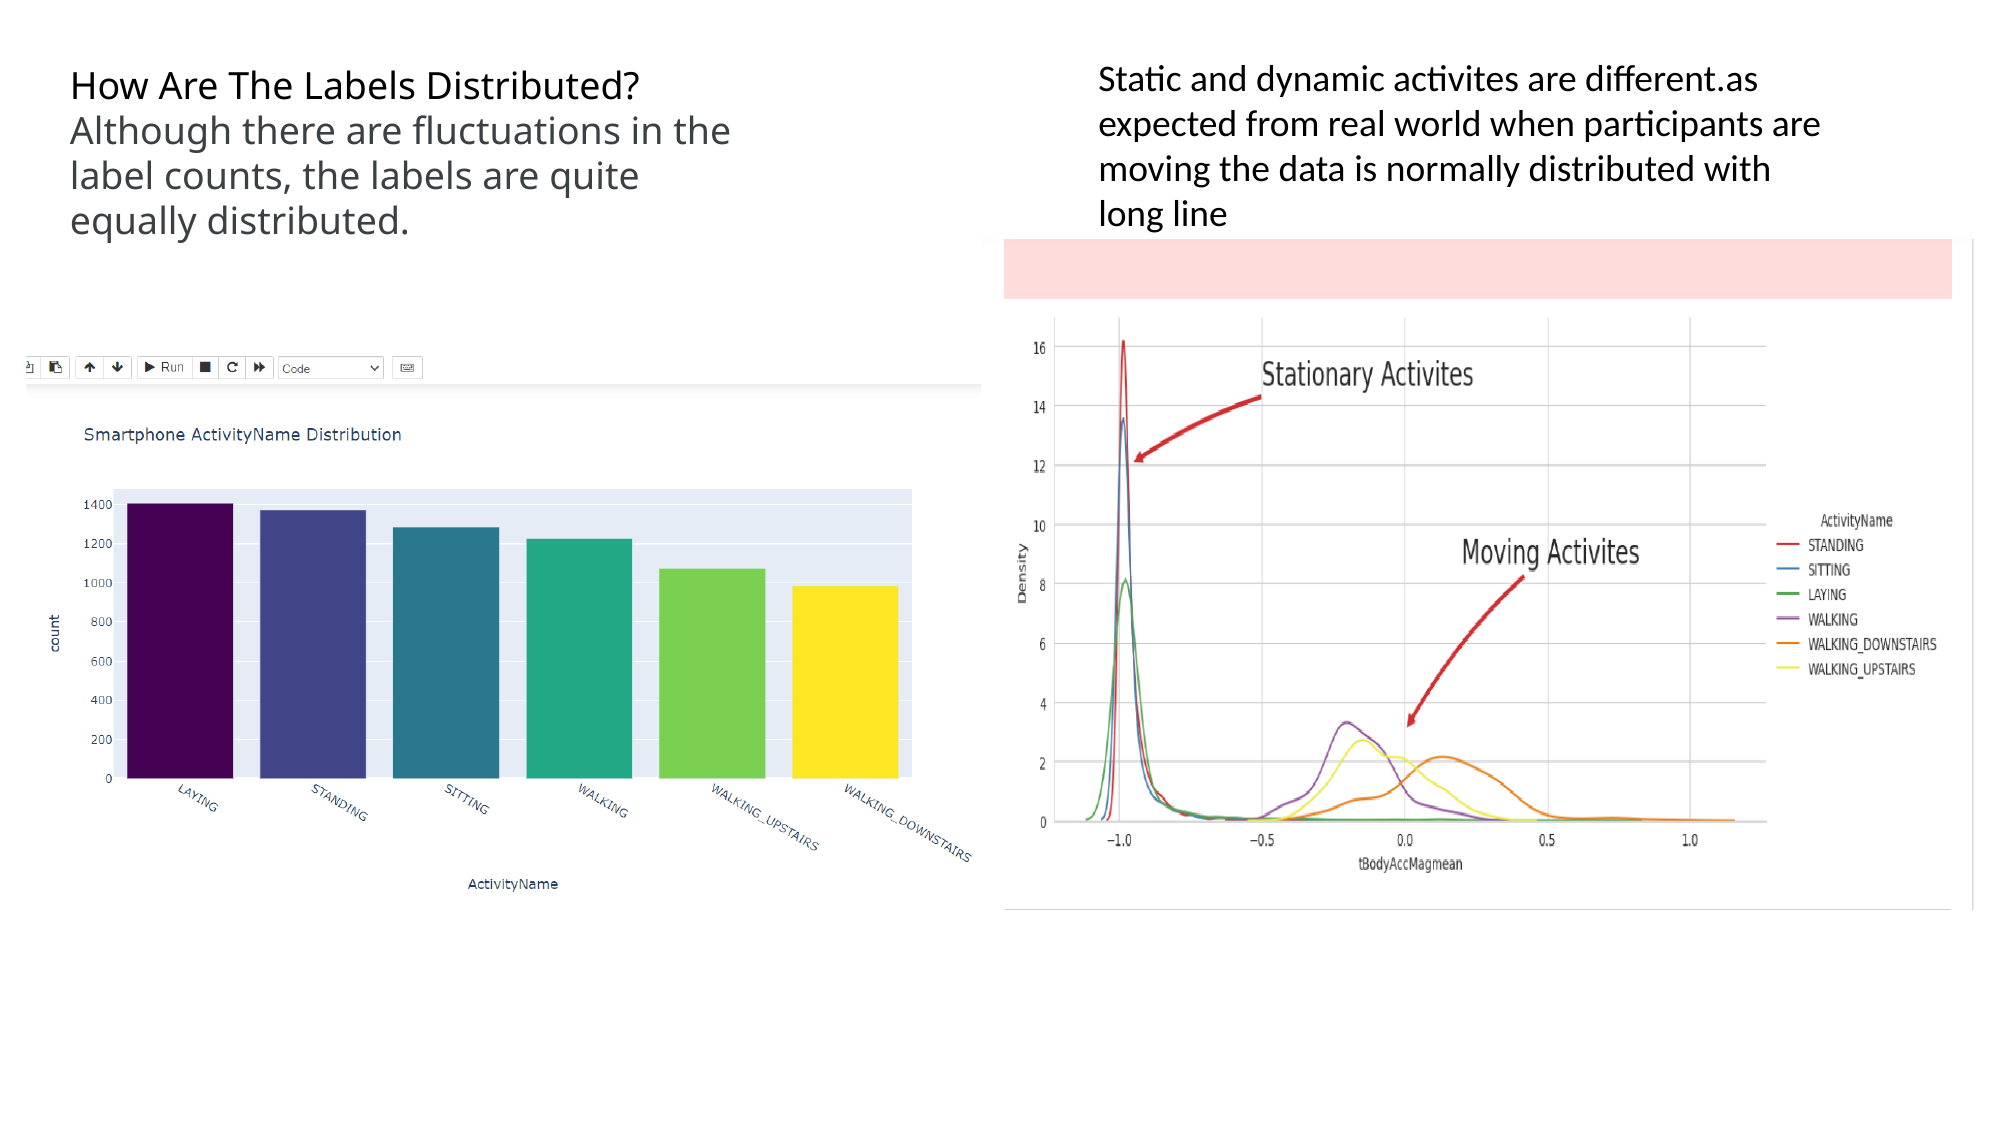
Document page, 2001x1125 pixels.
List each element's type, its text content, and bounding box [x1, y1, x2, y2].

text_box Static and dynamic activites are different.as expected from real world when participants are moving the data is normally distributed with long line [1083, 46, 1849, 239]
picture [26, 239, 1974, 910]
text_box How Are The Labels Distributed? Although there are fluctuations in the label counts, the labels are quite equally distributed. [55, 55, 764, 250]
